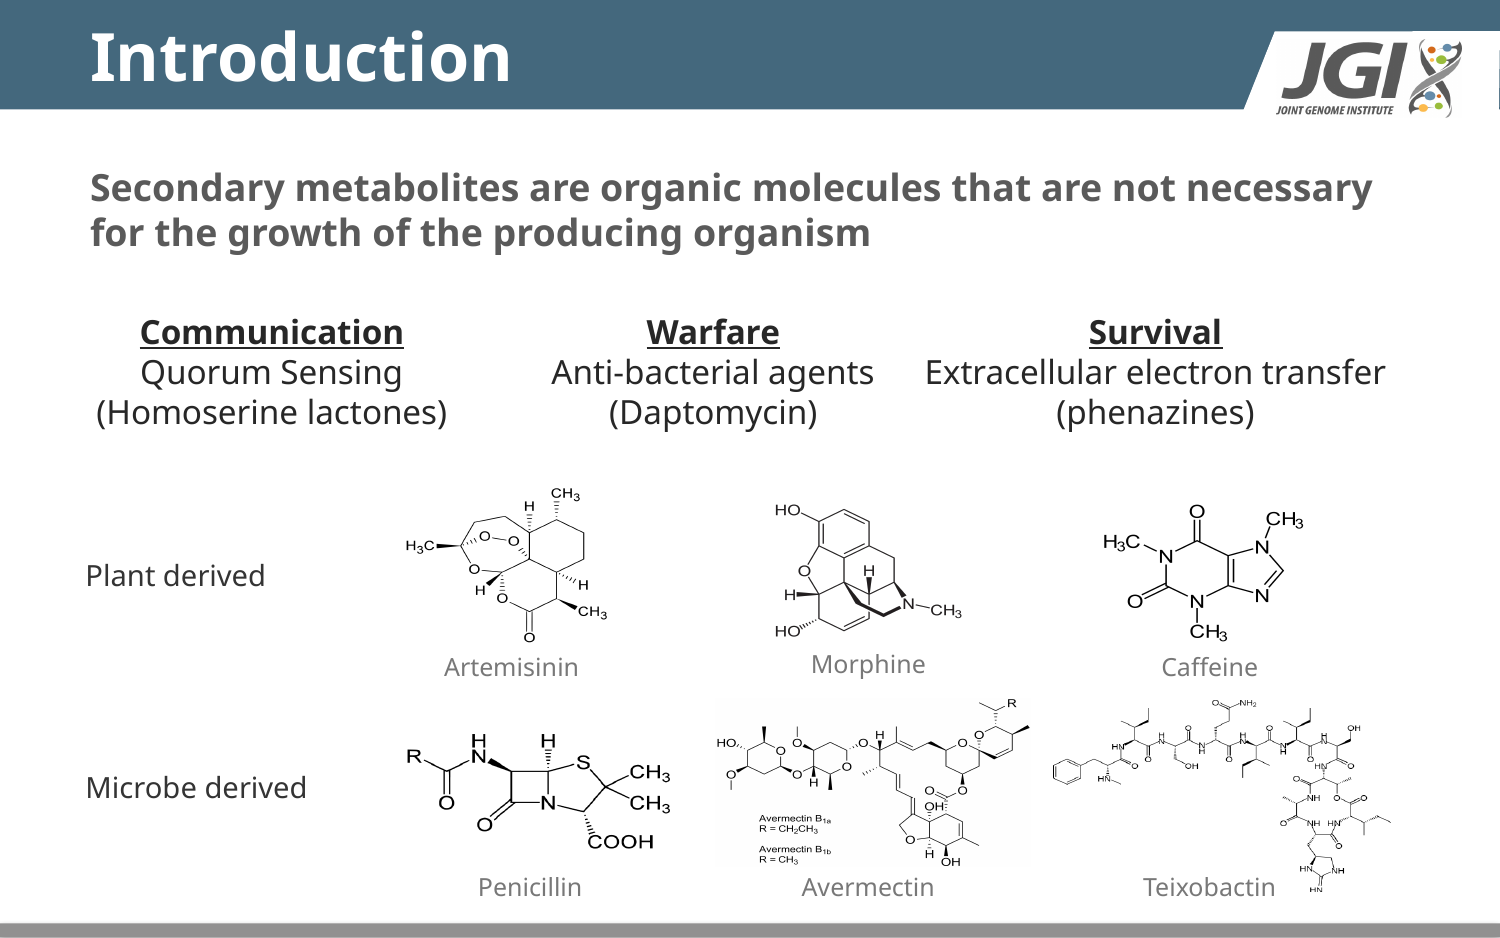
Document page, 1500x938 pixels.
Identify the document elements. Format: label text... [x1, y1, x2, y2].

text_box Warfare Anti-bacterial agents (Daptomycin) [512, 303, 868, 439]
text_box Survival Extracellular electron transfer (phenazines) [868, 303, 1444, 439]
list Secondary metabolites are organic molecules that are not necessary for the growth of the producing organism [75, 156, 1425, 838]
title Introduction [75, 0, 1238, 110]
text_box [70, 485, 1392, 910]
picture [1276, 39, 1462, 118]
text_box Communication Quorum Sensing (Homoserine lactones) [56, 303, 488, 439]
